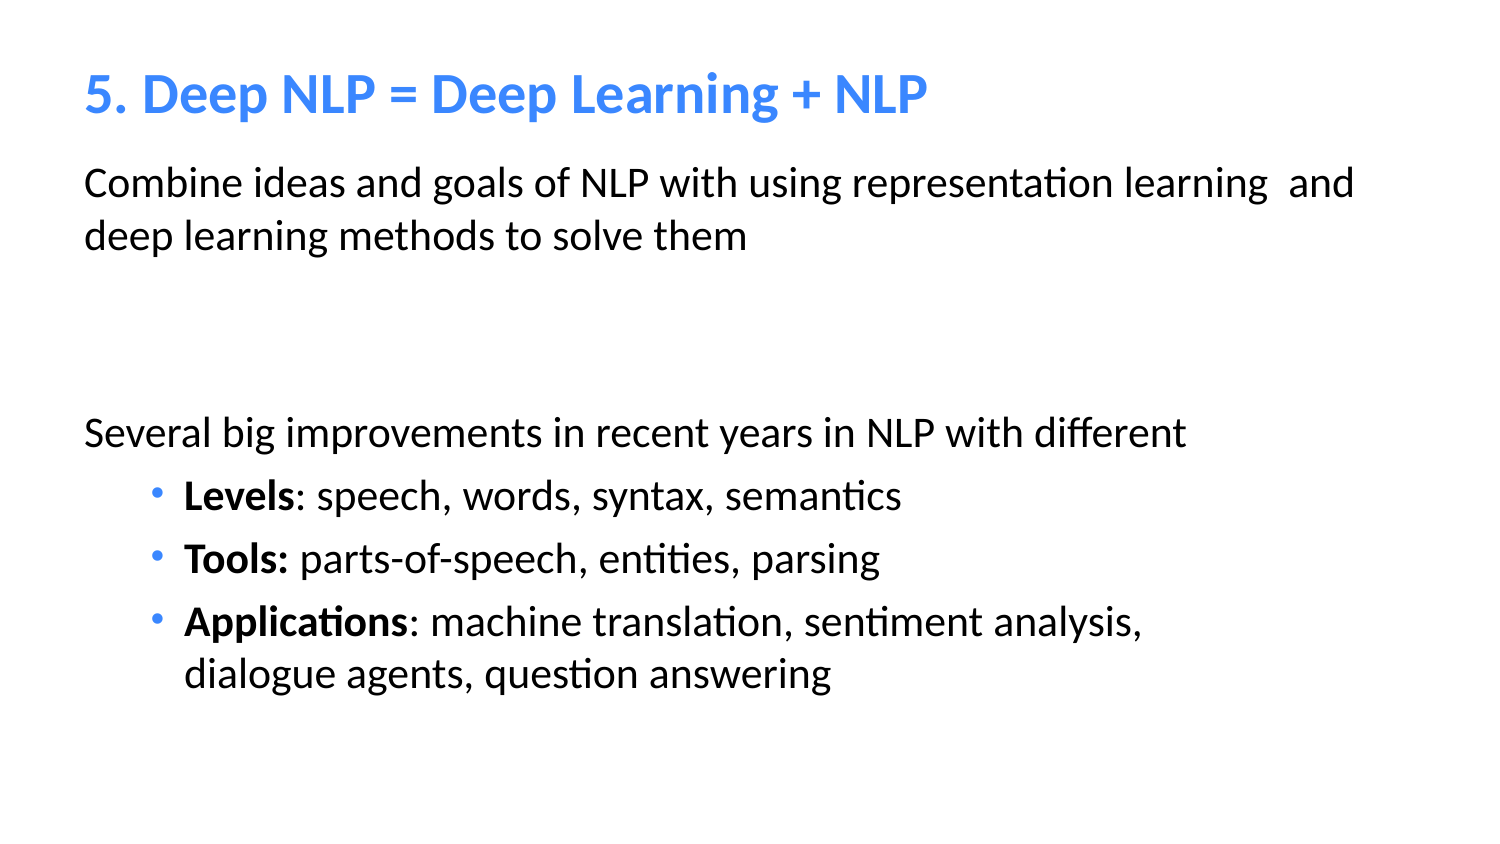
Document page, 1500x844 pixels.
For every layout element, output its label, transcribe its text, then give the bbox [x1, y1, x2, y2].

text_box Combine ideas and goals of NLP with using representation learning and deep learning methods to solve them Several big improvements in recent years in NLP with different Levels: speech, words, syntax, semantics Tools: parts-of-speech, entities, parsing Applications: machine translation, sentiment analysis, dialogue agents, question answering [82, 152, 1406, 589]
title 5. Deep NLP = Deep Learning + NLP [82, 52, 1026, 112]
